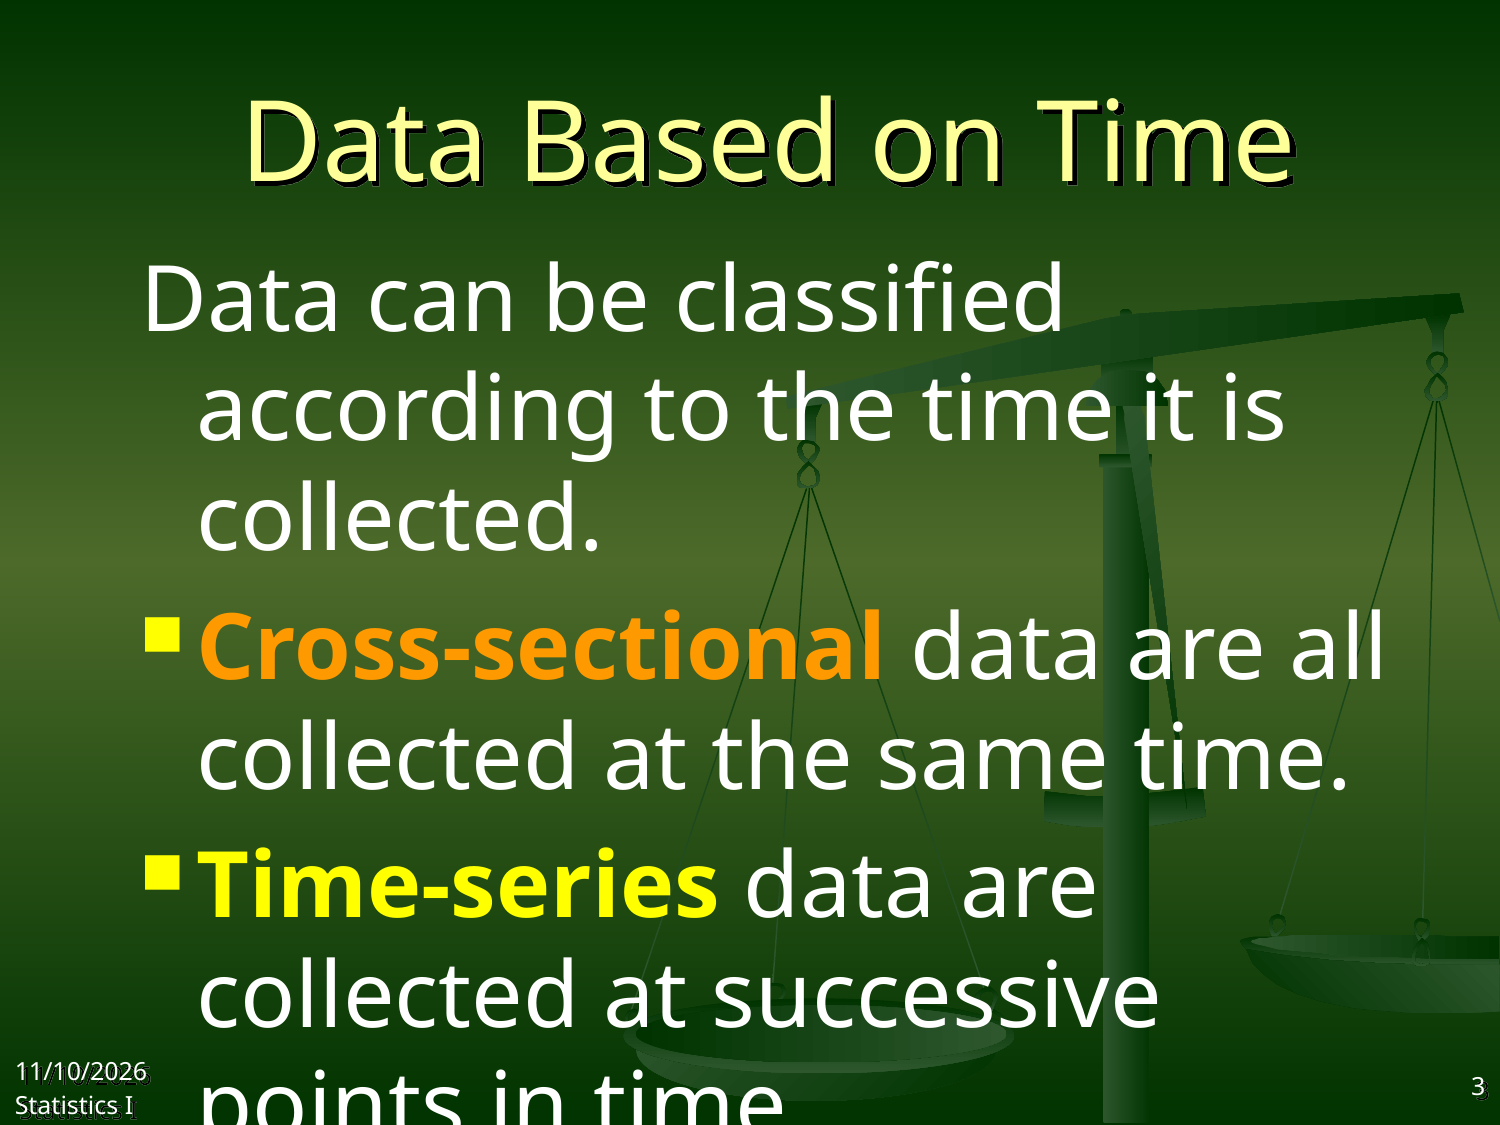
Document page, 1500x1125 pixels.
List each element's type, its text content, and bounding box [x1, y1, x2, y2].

list Data can be classified according to the time it is collected. Cross-sectional data are all collected at the same time. Time-series data are collected at successive points in time. [124, 231, 1460, 1059]
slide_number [0, 1049, 351, 1125]
title Data Based on Time [135, 42, 1402, 231]
slide_number 3 [1149, 1049, 1500, 1125]
